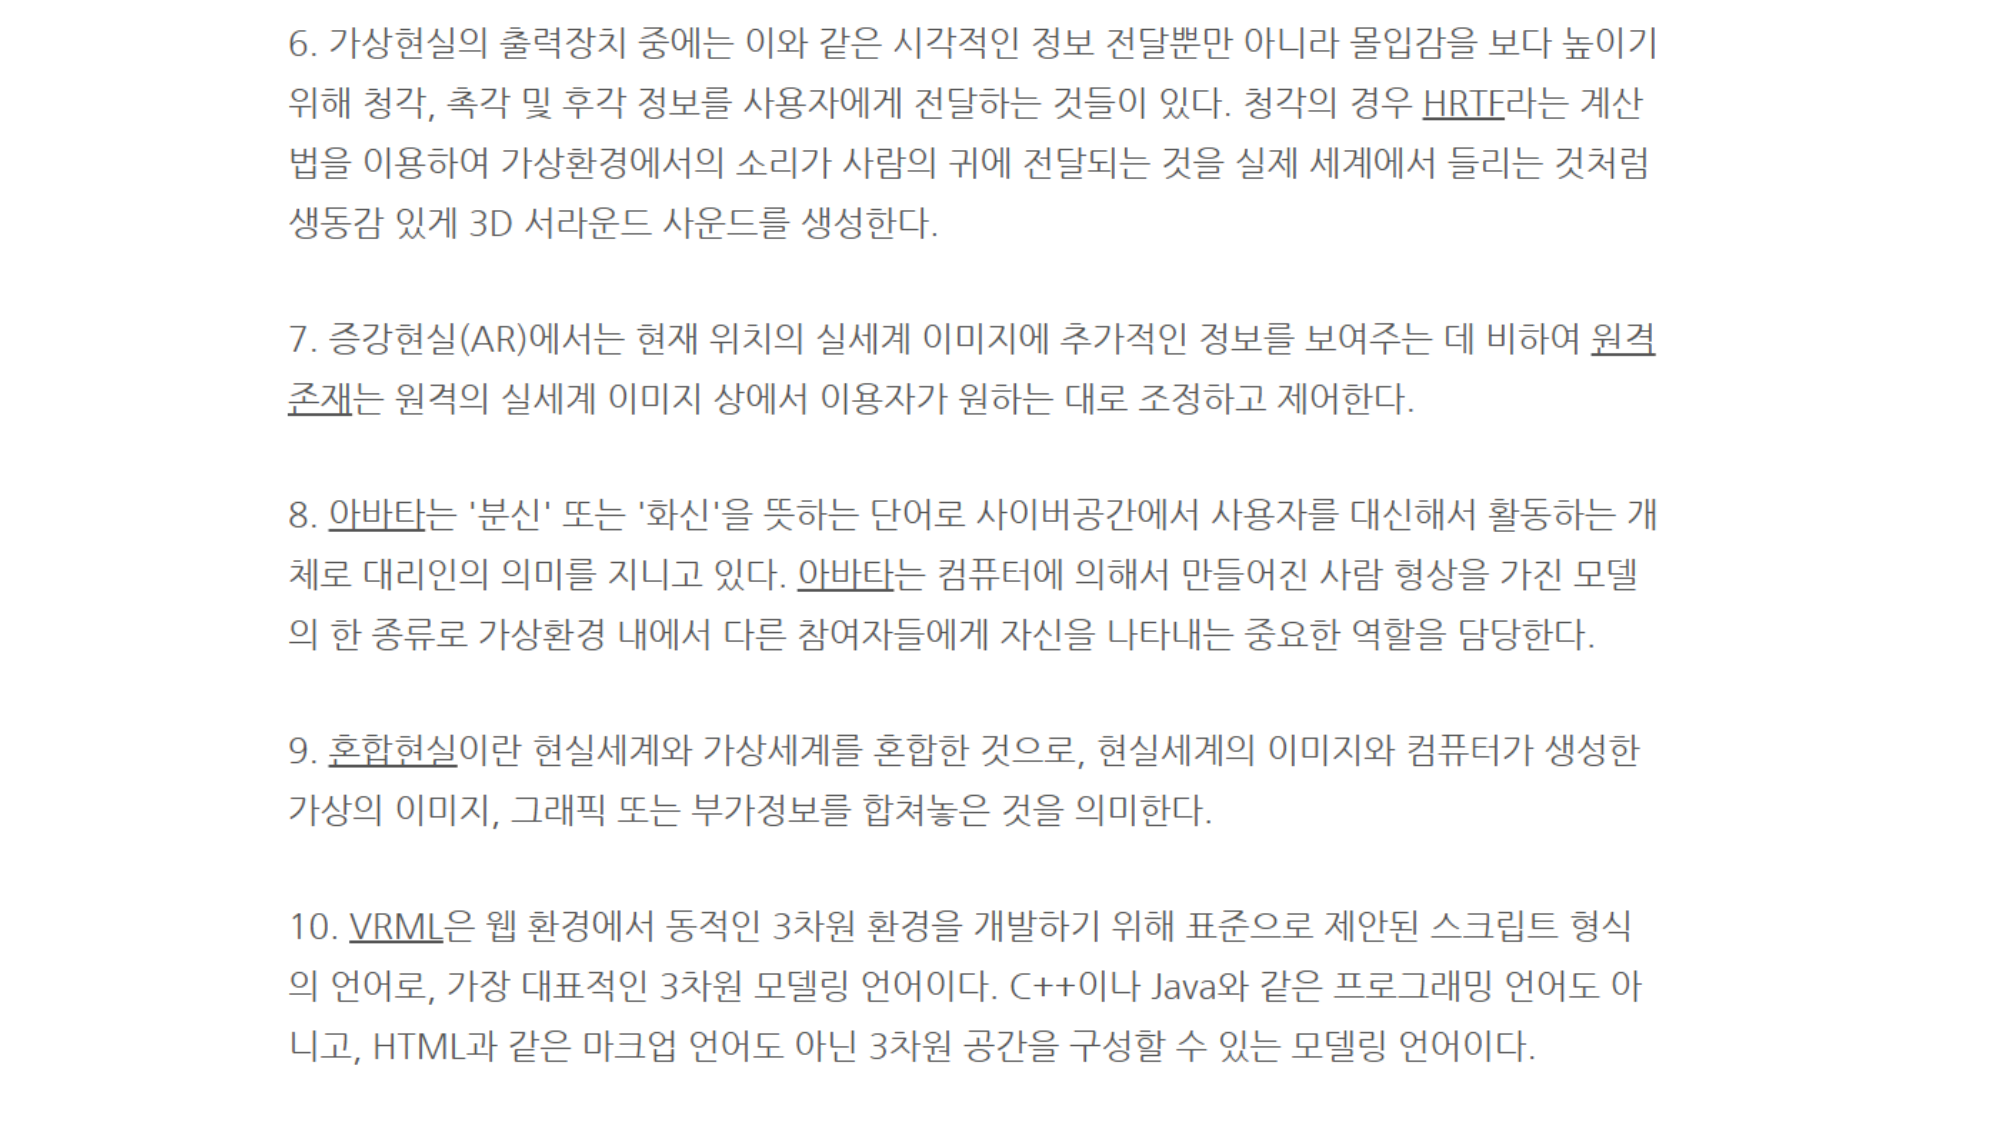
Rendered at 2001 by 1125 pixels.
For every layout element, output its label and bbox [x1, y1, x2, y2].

picture [267, 0, 1733, 1125]
